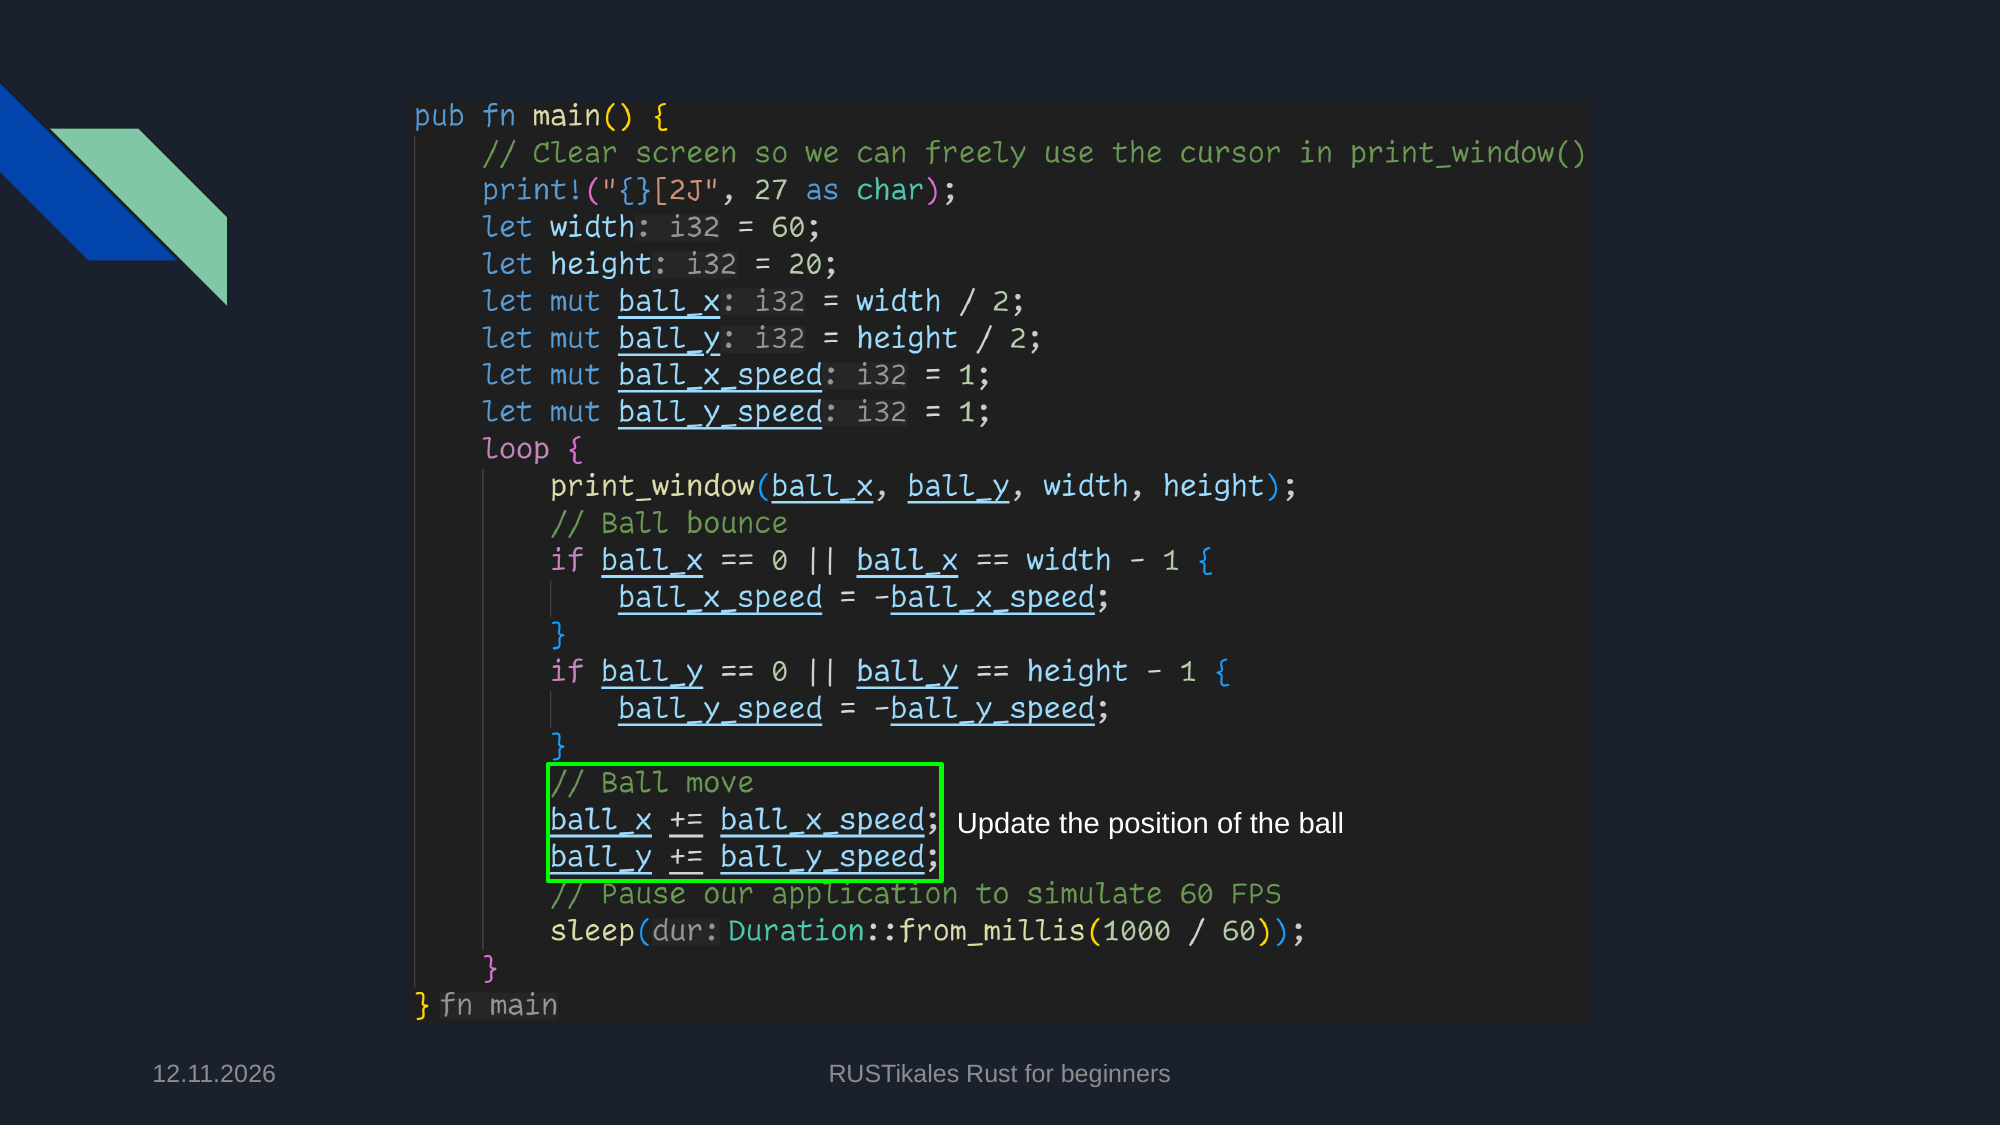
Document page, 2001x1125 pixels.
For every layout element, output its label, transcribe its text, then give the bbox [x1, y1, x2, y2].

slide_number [137, 1042, 588, 1103]
picture [412, 102, 1588, 1023]
footer RUSTikales Rust for beginners [662, 1042, 1338, 1103]
